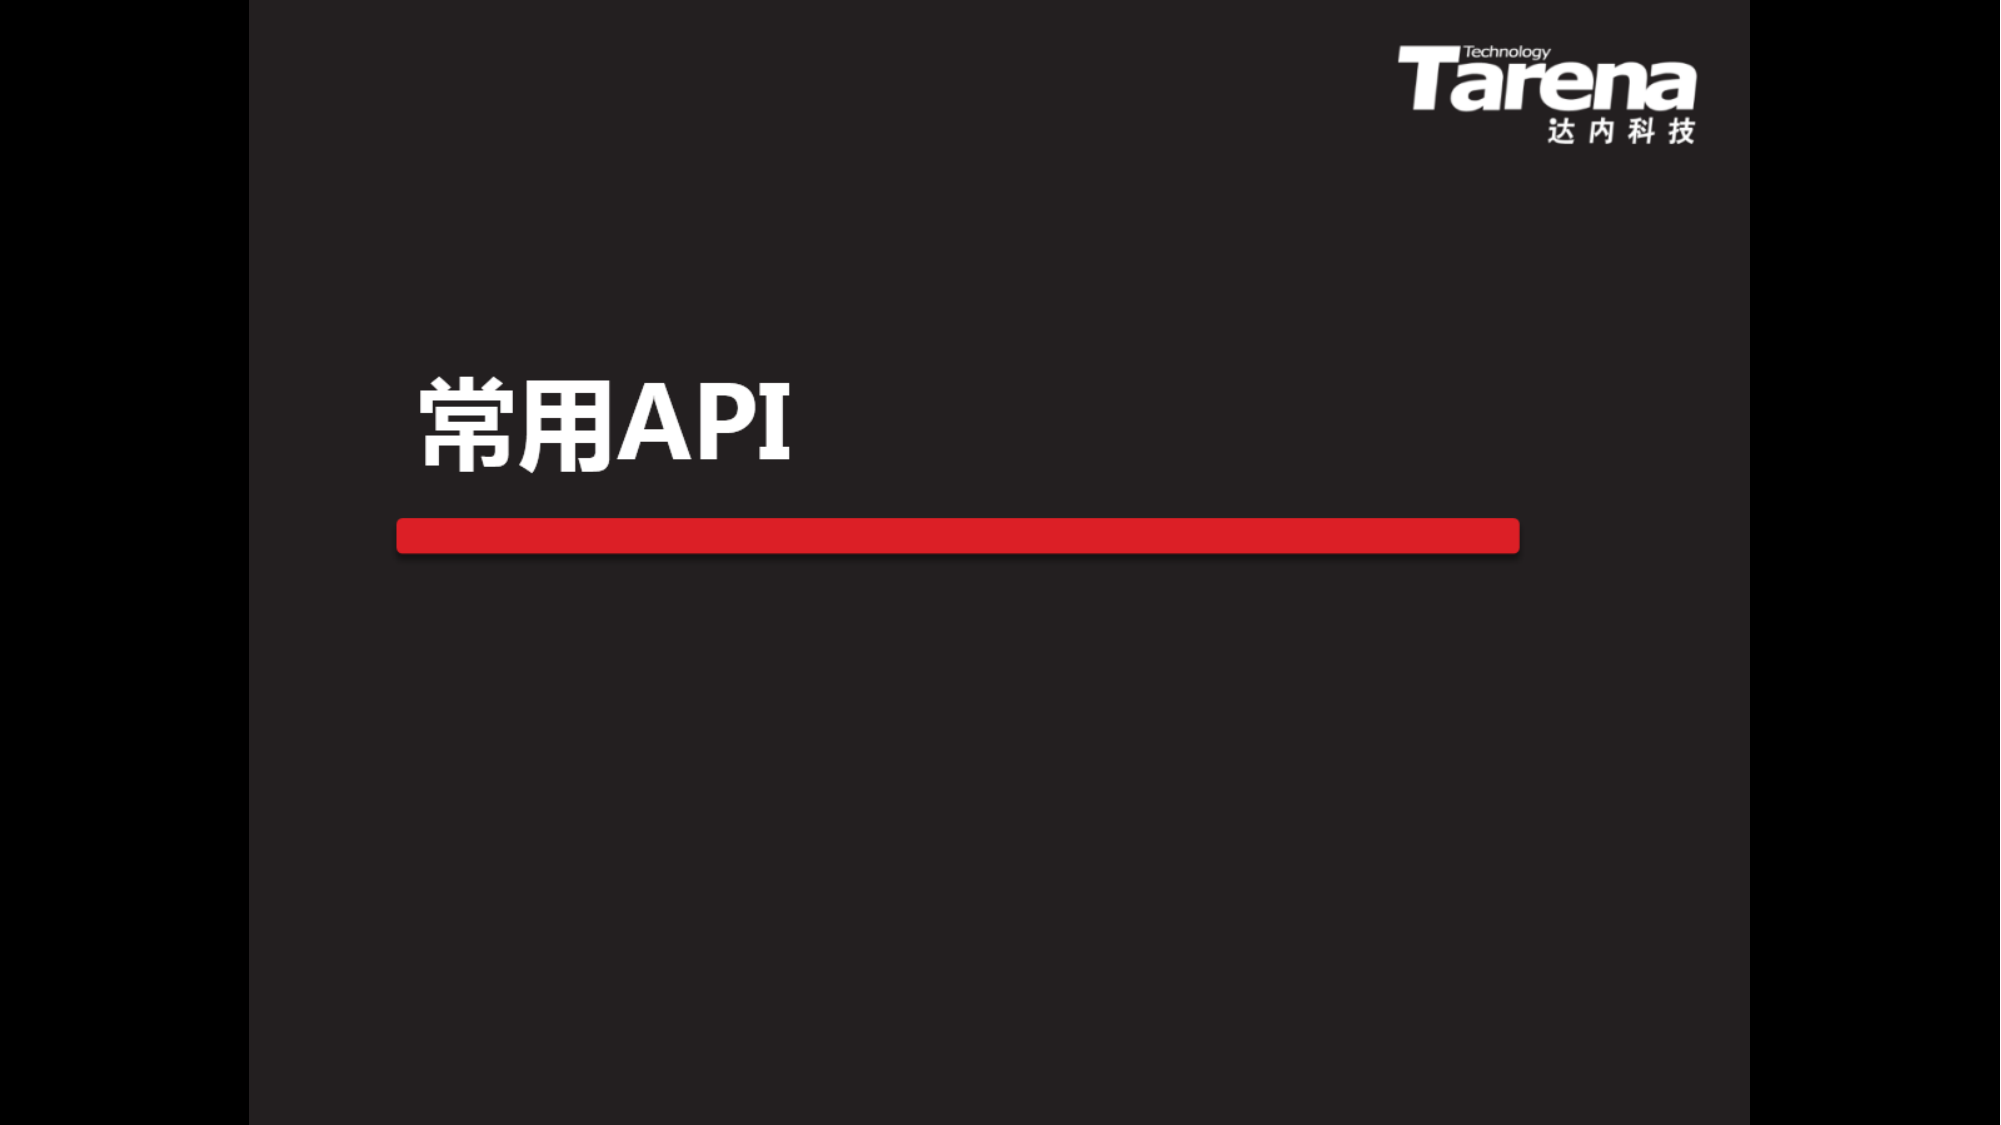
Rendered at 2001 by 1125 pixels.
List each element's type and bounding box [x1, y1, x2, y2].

picture [249, 0, 1750, 1125]
